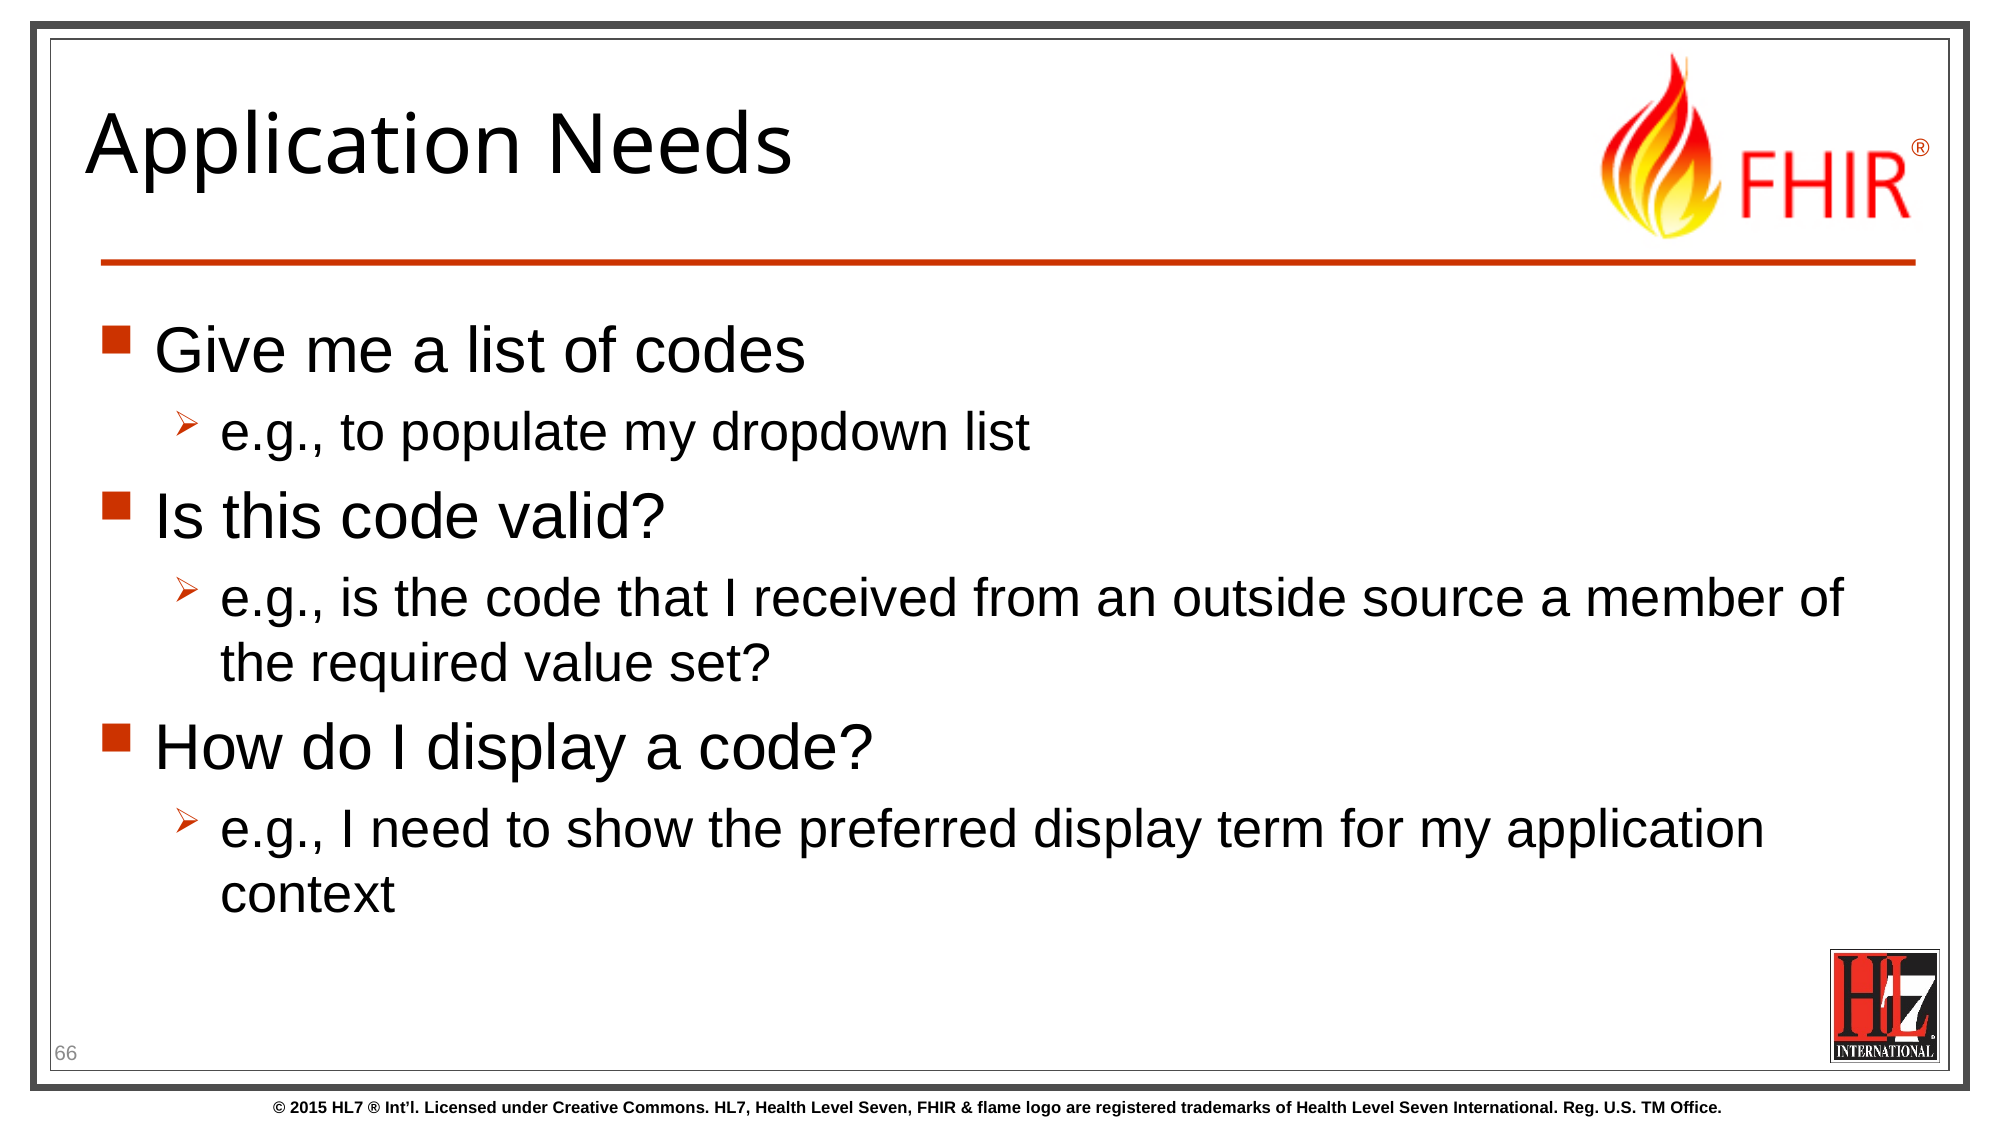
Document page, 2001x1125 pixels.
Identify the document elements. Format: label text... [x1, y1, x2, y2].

title Application Needs [70, 54, 1595, 244]
list Give me a list of codes e.g., to populate my dropdown list Is this code valid? e.g., is the code that I received from an outside source a member of the required value set? How do I display a code? e.g., I need to show the preferred display term for my application context [83, 299, 1917, 1059]
slide_number 66 [39, 1034, 197, 1071]
picture [1588, 42, 1923, 249]
picture [1830, 949, 1940, 1063]
